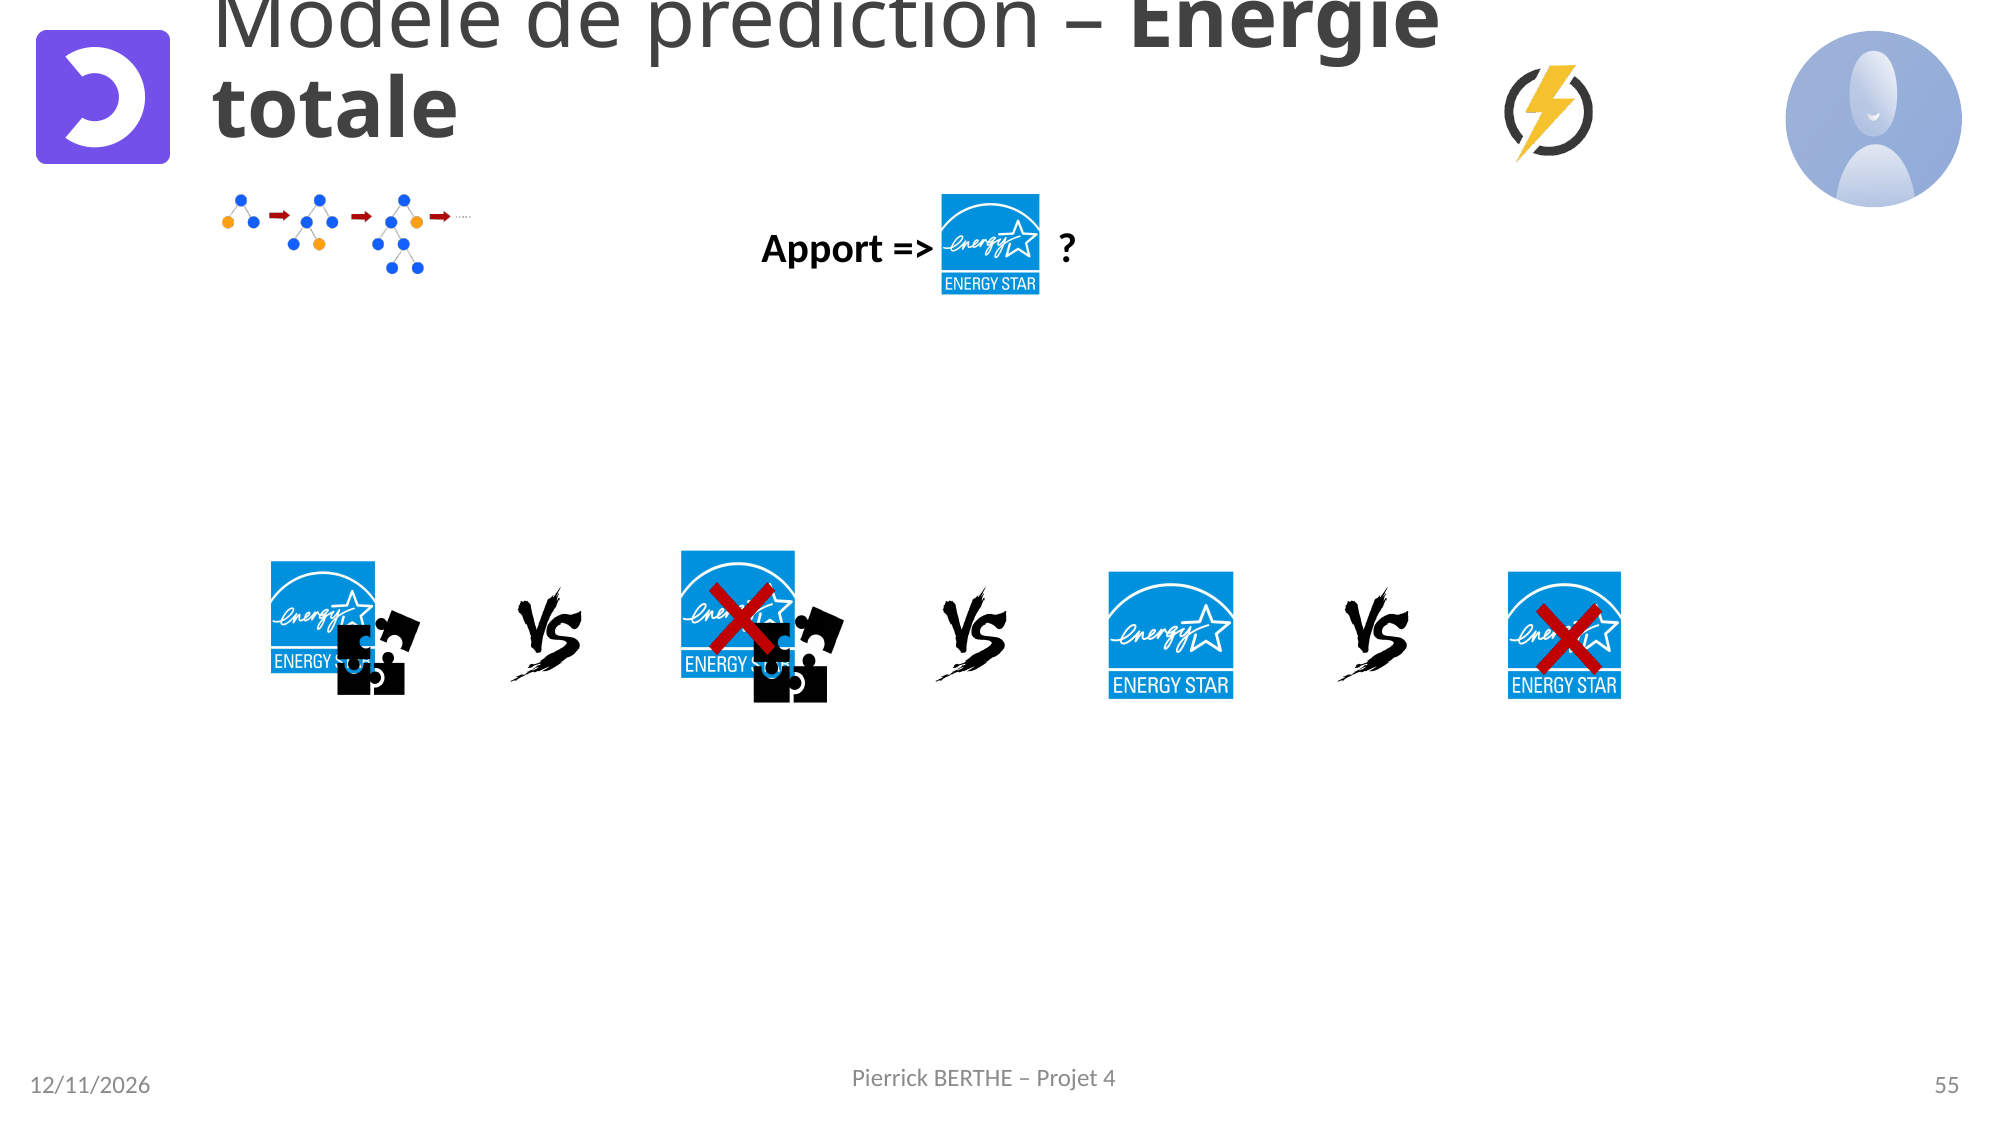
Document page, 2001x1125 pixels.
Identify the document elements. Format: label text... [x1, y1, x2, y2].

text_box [655, 547, 860, 722]
picture [1080, 568, 1262, 702]
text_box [1482, 568, 1647, 702]
picture [1785, 30, 1962, 208]
picture [504, 585, 586, 685]
picture [929, 585, 1010, 685]
text_box Apport => ? [1062, 213, 1168, 278]
picture [36, 30, 170, 164]
text_box Modèle de prédiction – Energie totale [196, 34, 1715, 163]
picture [218, 191, 476, 277]
picture [1504, 65, 1593, 163]
text_box Apport => ? [671, 213, 919, 278]
picture [919, 191, 1062, 297]
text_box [247, 558, 435, 712]
picture [1331, 585, 1413, 685]
